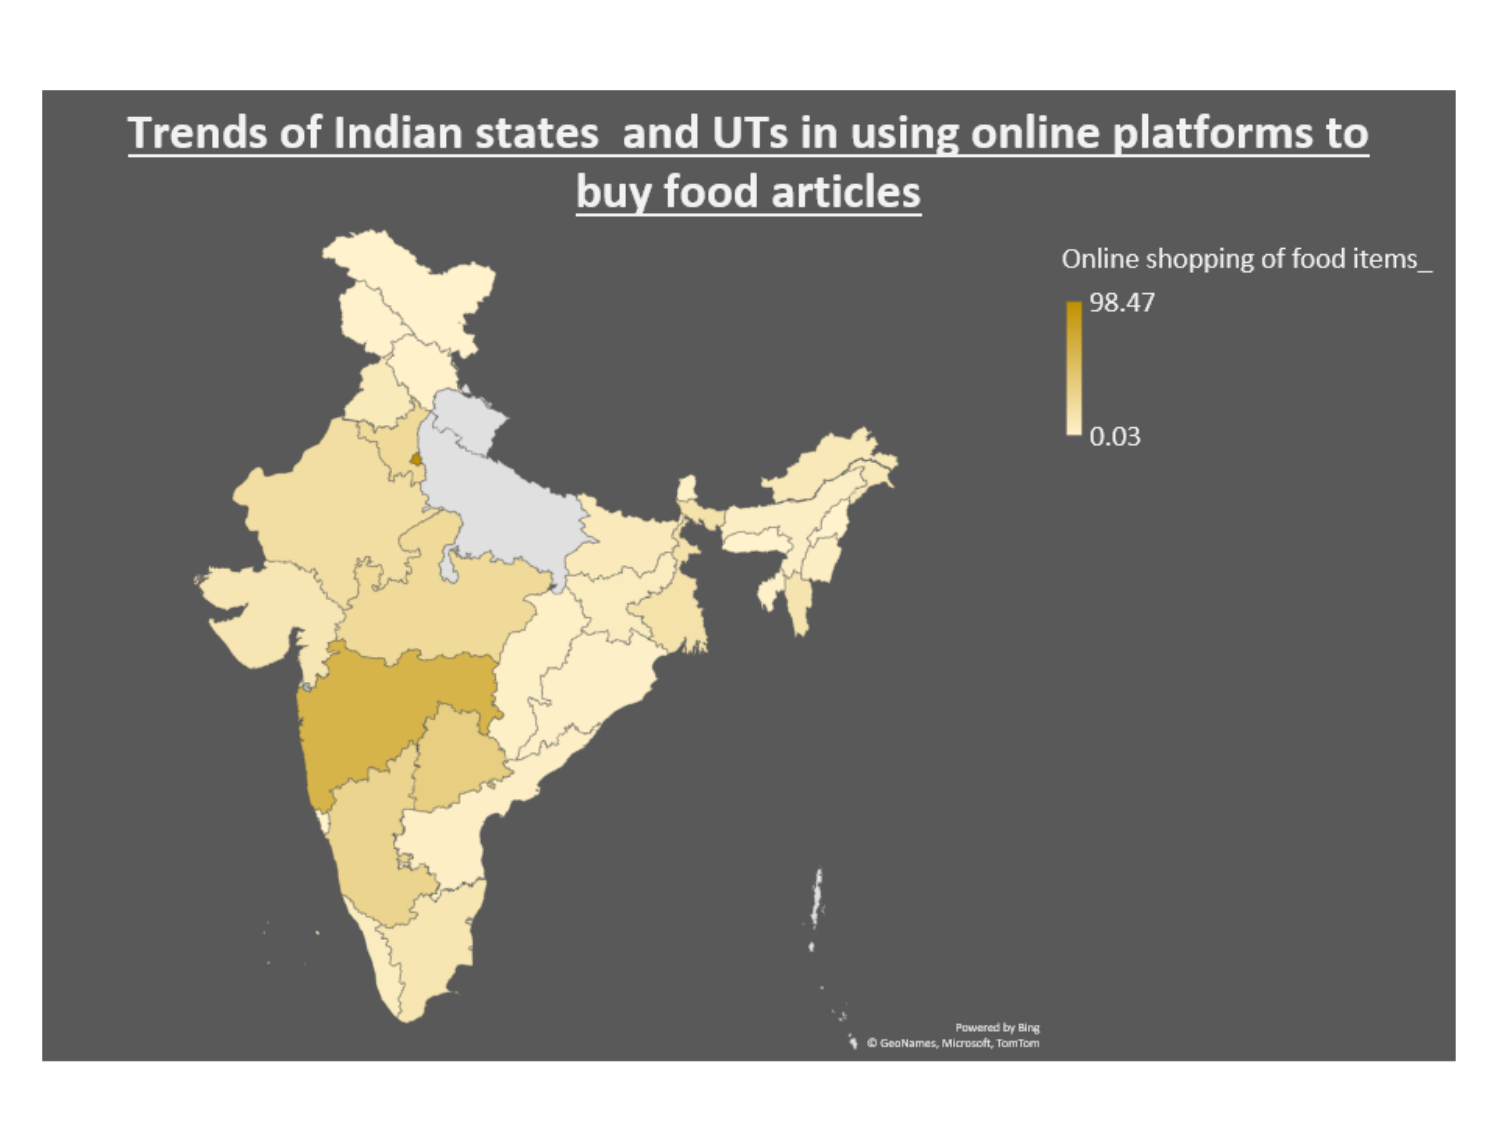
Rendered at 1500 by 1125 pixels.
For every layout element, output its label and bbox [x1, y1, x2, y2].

picture [41, 89, 1459, 1066]
